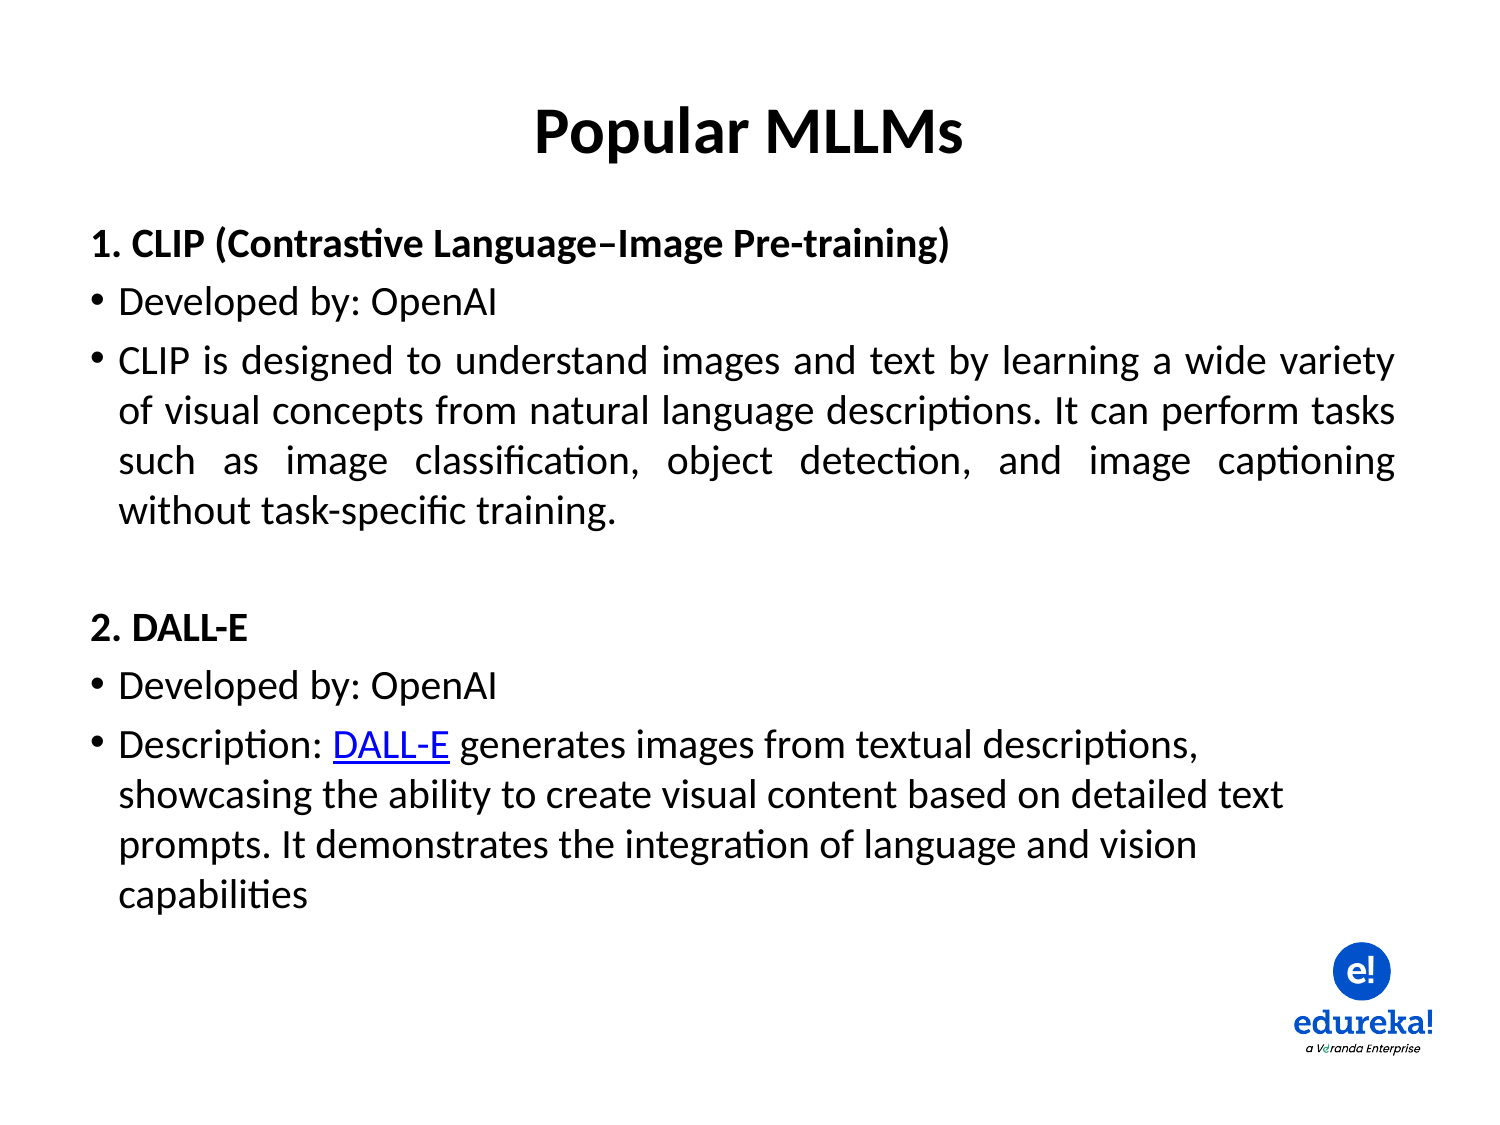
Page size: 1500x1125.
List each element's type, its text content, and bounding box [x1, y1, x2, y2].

title Popular MLLMs [75, 45, 1425, 209]
list 1. CLIP (Contrastive Language–Image Pre-training) Developed by: OpenAI CLIP is designed to understand images and text by learning a wide variety of visual concepts from natural language descriptions. It can perform tasks such as image classification, object detection, and image captioning without task-specific training. 2. DALL-E Developed by: OpenAI Description: DALL-E generates images from textual descriptions, showcasing the ability to create visual content based on detailed text prompts. It demonstrates the integration of language and vision capabilities [75, 208, 1412, 1005]
picture [1293, 928, 1434, 1069]
